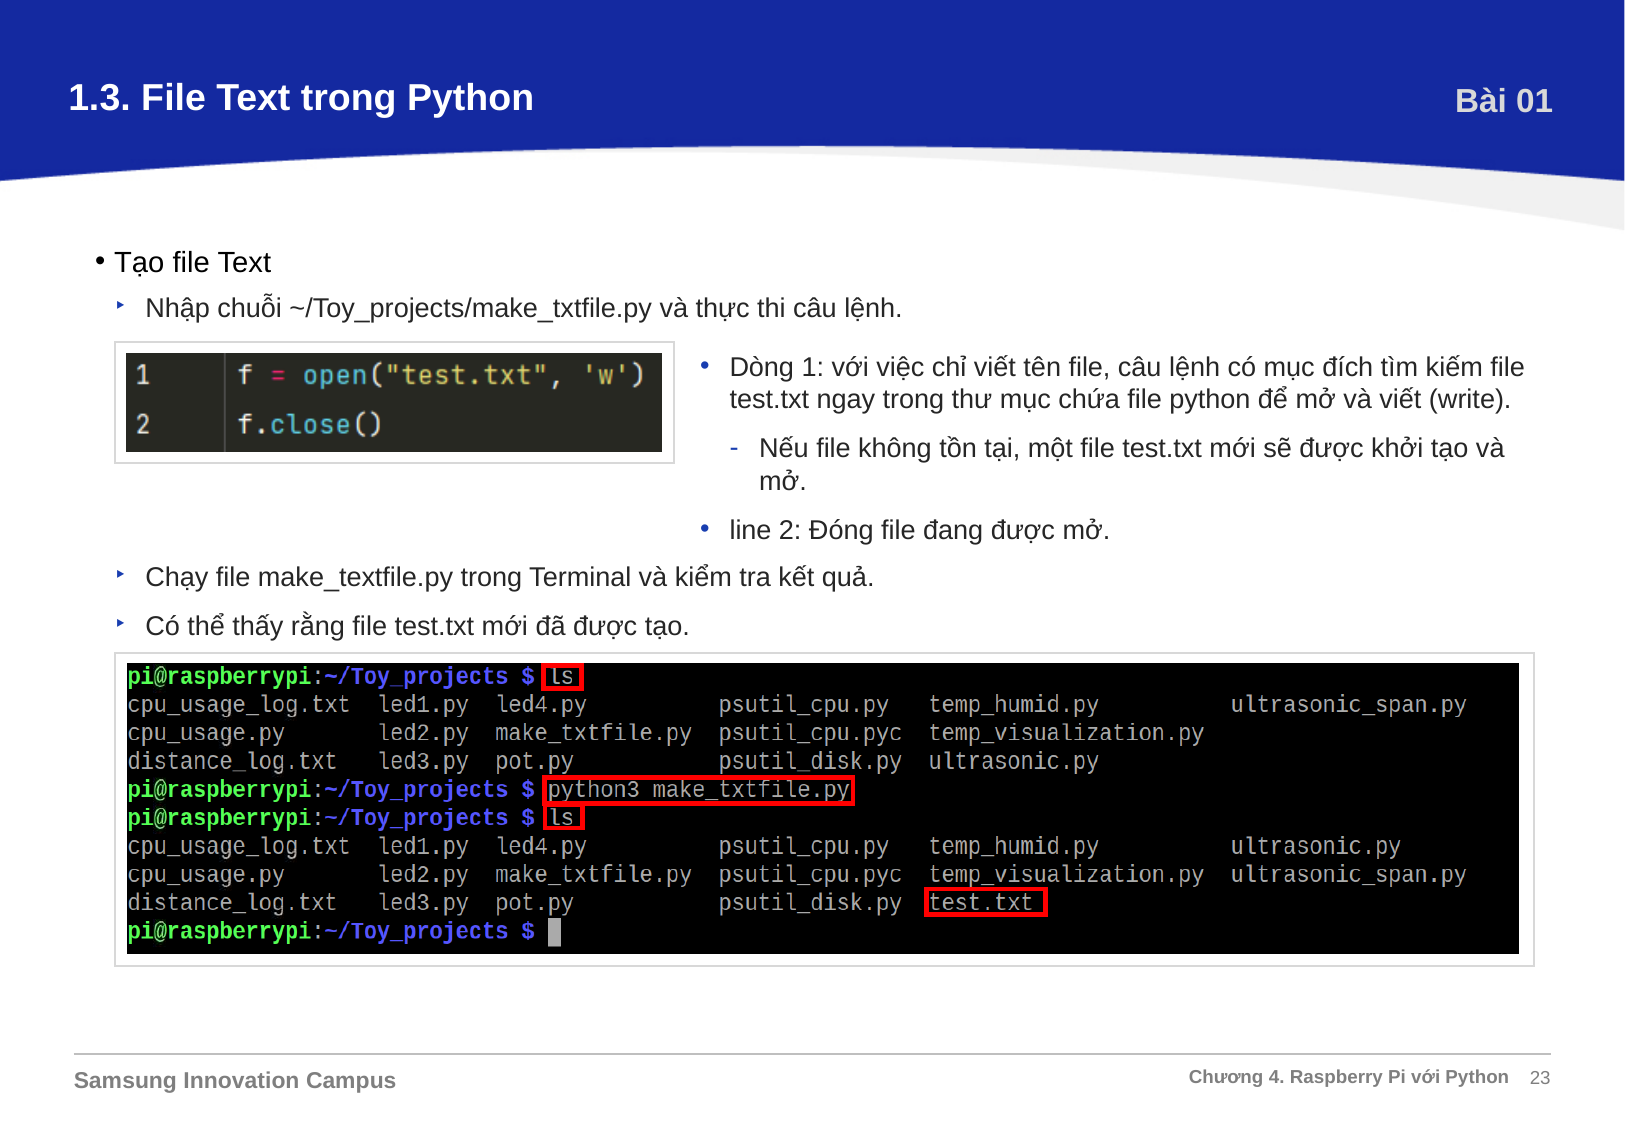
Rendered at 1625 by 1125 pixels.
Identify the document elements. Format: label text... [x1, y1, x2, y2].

text_box Tạo file Text [95, 243, 1509, 279]
text_box Dòng 1: với việc chỉ viết tên file, câu lệnh có mục đích tìm kiếm file test.txt ngay trong thư mục chứa file python để mở và viết (write). Nếu file không tồn tại, một file test.txt mới sẽ được khởi tạo và mở. line 2: Đóng file đang được mở. [656, 341, 1554, 553]
text_box Chạy file make_textfile.py trong Terminal và kiểm tra kết quả. Có thể thấy rằng file test.txt mới đã được tạo. [115, 547, 1510, 651]
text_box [115, 652, 1534, 967]
picture [0, 0, 1625, 1125]
text_box Bài 01 [1422, 78, 1554, 119]
text_box Nhập chuỗi ~/Toy_projects/make_txtfile.py và thực thi câu lệnh. [115, 278, 1510, 335]
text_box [115, 341, 674, 464]
text_box 1.3. File Text trong Python [68, 72, 1024, 118]
